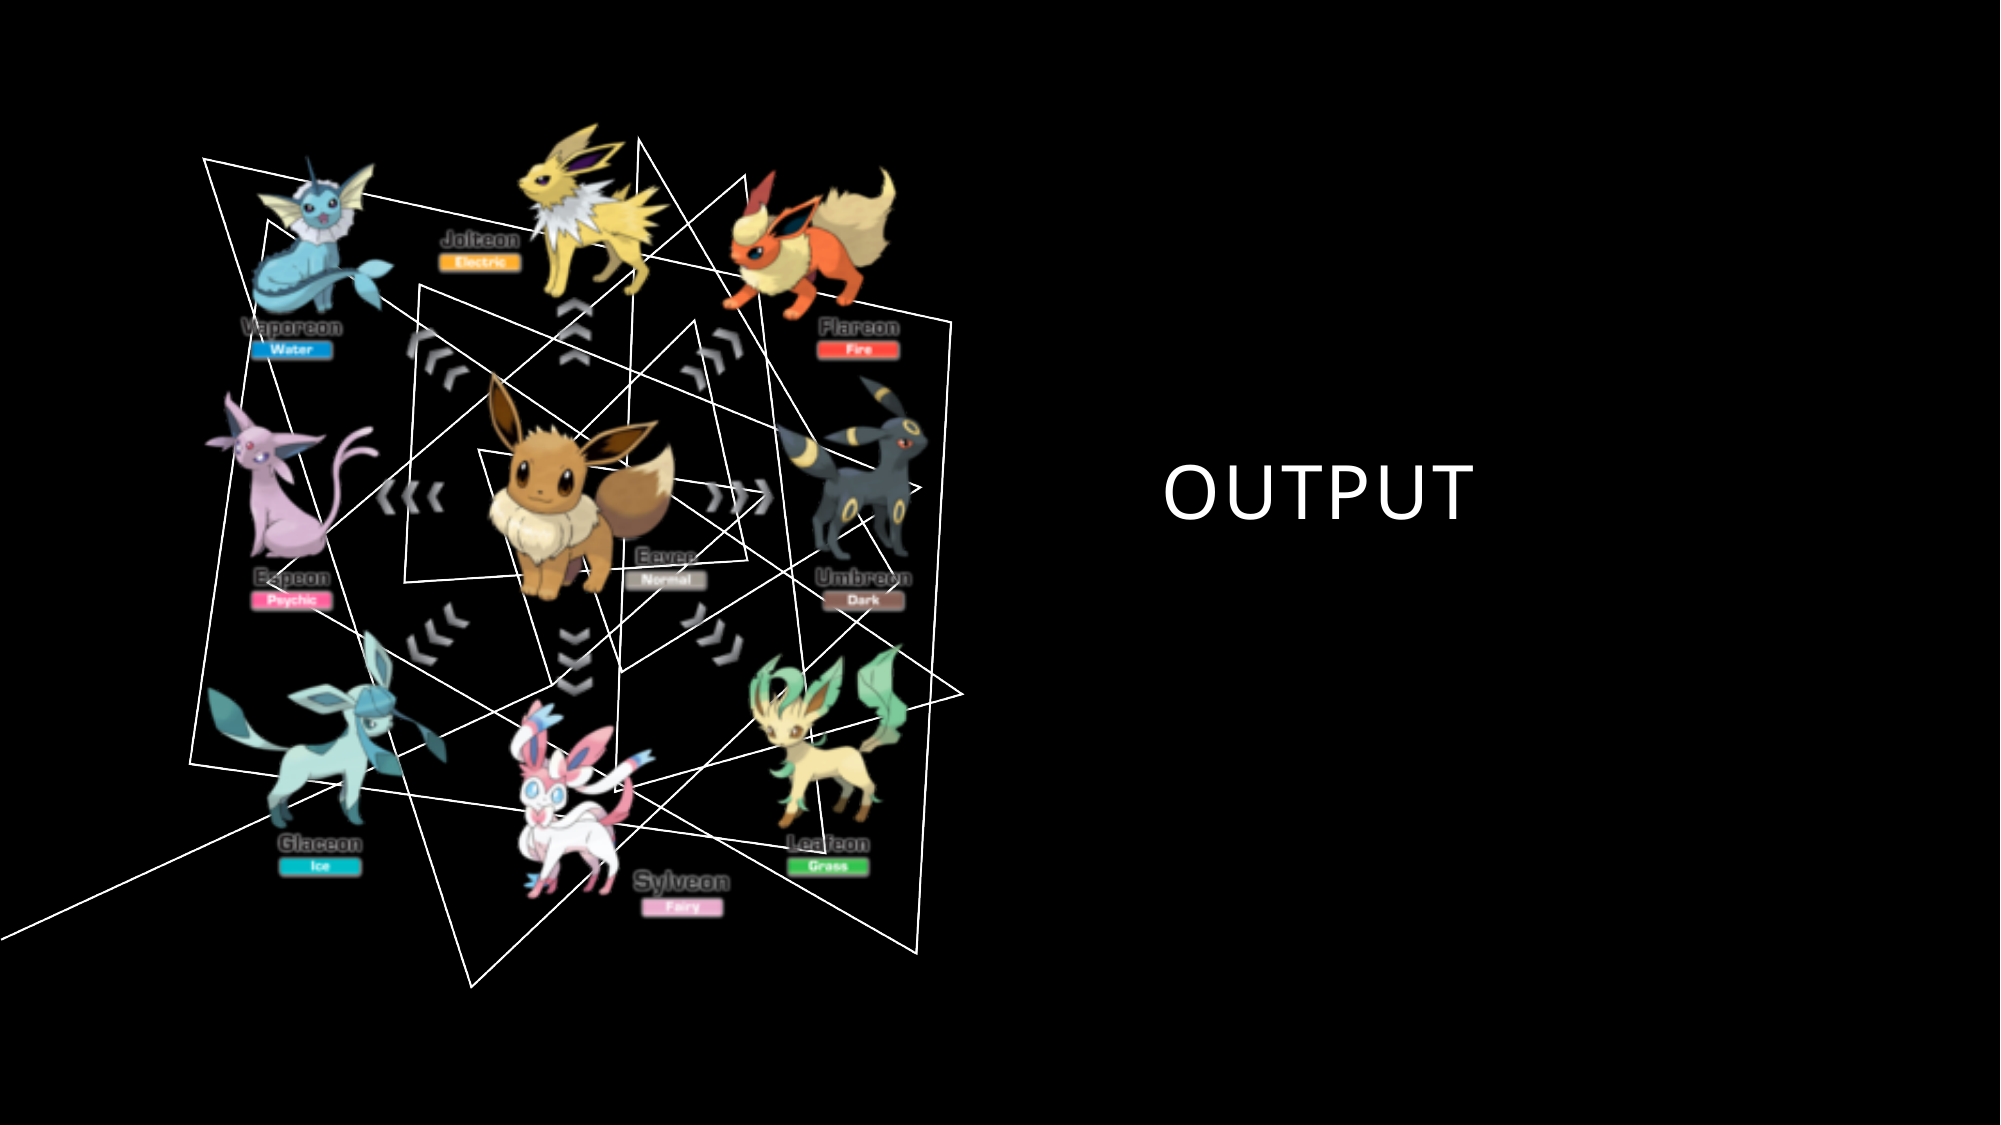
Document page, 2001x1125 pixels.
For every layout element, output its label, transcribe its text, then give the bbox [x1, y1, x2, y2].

picture [0, 114, 965, 989]
title Output [1146, 352, 1833, 634]
